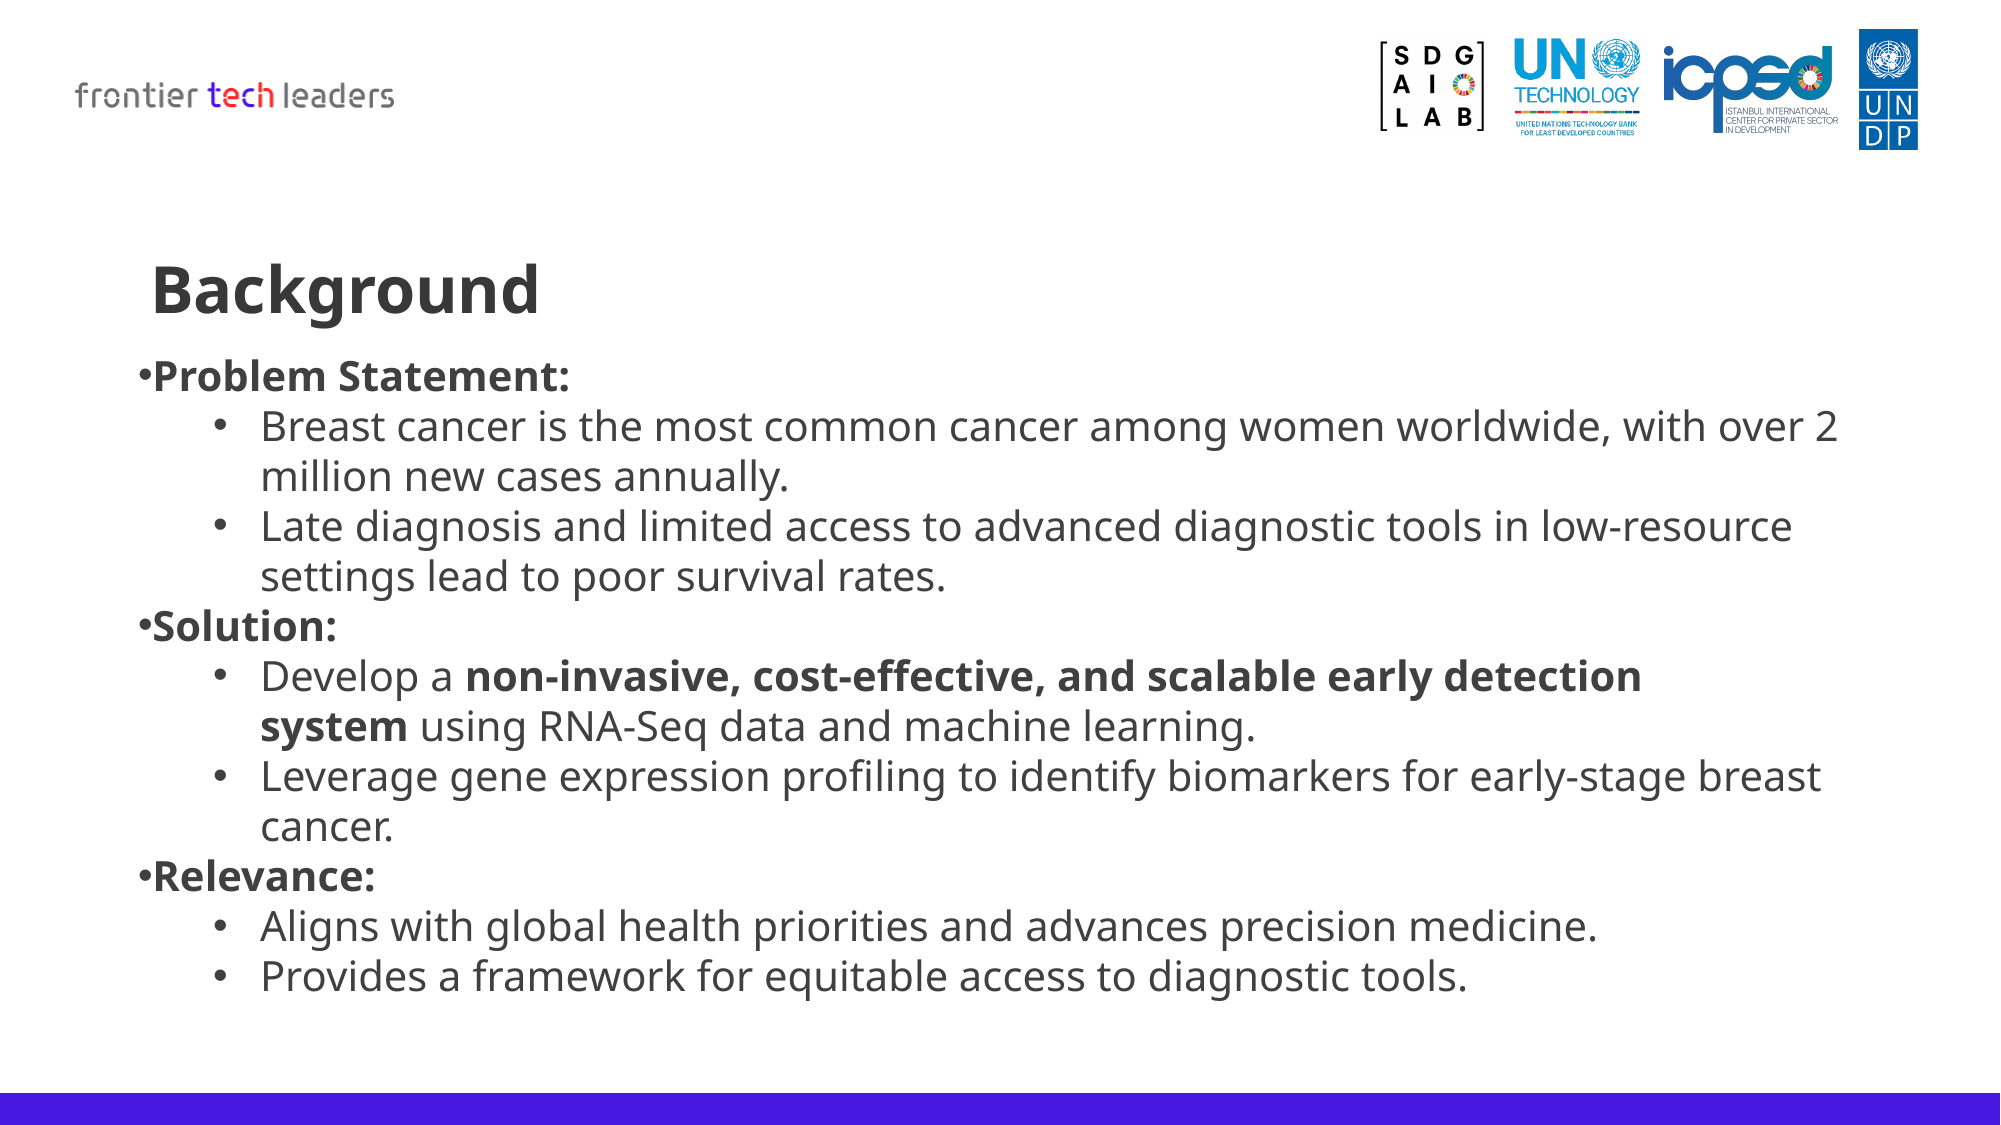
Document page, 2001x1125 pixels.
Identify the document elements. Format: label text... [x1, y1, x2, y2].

picture [75, 82, 394, 108]
text_box Problem Statement: Breast cancer is the most common cancer among women worldwide, with over 2 million new cases annually. Late diagnosis and limited access to advanced diagnostic tools in low-resource settings lead to poor survival rates. Solution: Develop a non-invasive, cost-effective, and scalable early detection system using RNA-Seq data and machine learning. Leverage gene expression profiling to identify biomarkers for early-stage breast cancer. Relevance: Aligns with global health priorities and advances precision medicine. Provides a framework for equitable access to diagnostic tools. [123, 342, 1860, 1008]
text_box [123, 369, 1919, 1067]
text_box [1377, 29, 1918, 150]
text_box Background [142, 242, 943, 338]
text_box [0, 1093, 2000, 1125]
